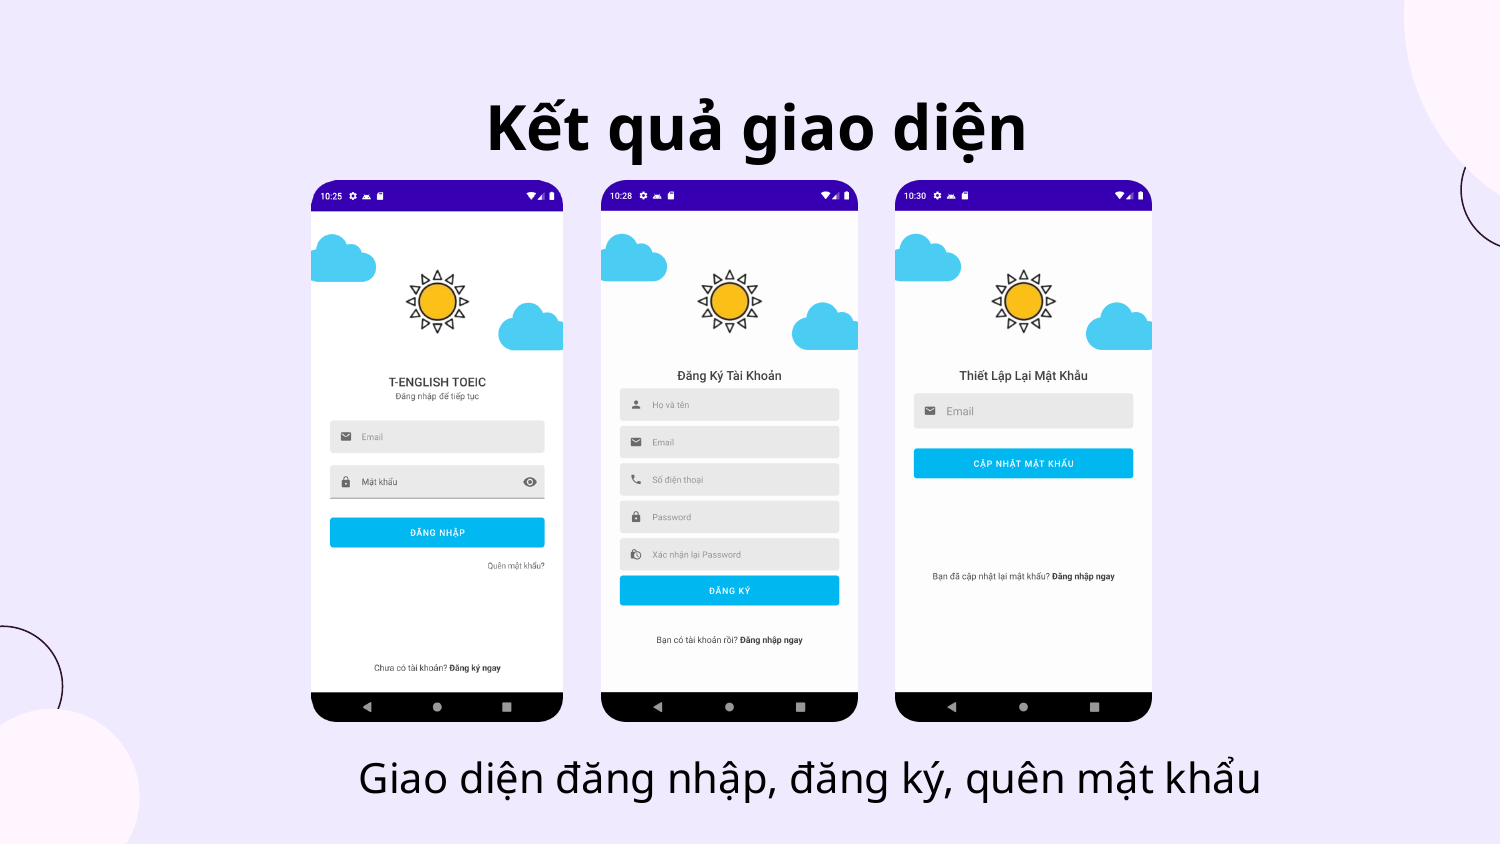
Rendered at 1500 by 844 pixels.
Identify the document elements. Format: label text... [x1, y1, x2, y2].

picture [894, 180, 1152, 722]
title Kết quả giao diện [125, 72, 1390, 167]
text_box Giao diện đăng nhập, đăng ký, quên mật khẩu [180, 735, 1278, 817]
picture [600, 180, 858, 722]
picture [311, 180, 564, 722]
